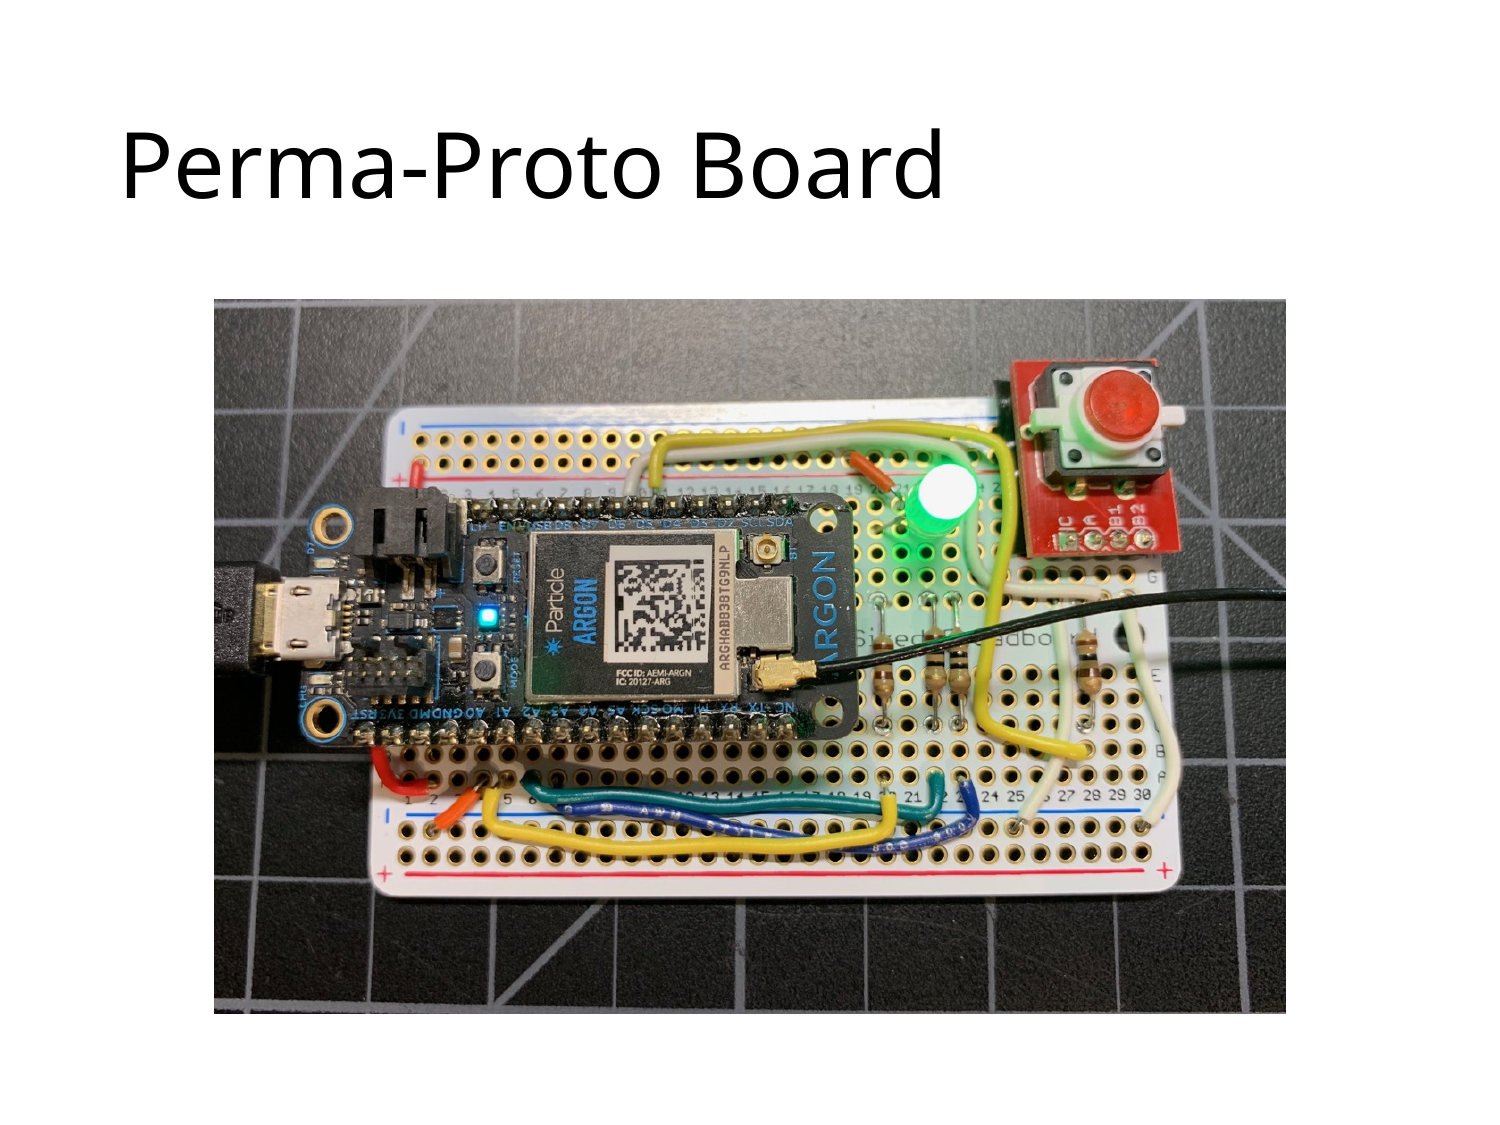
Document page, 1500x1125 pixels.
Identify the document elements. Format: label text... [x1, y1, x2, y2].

title Perma-Proto Board [103, 59, 1397, 278]
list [214, 299, 1286, 1014]
